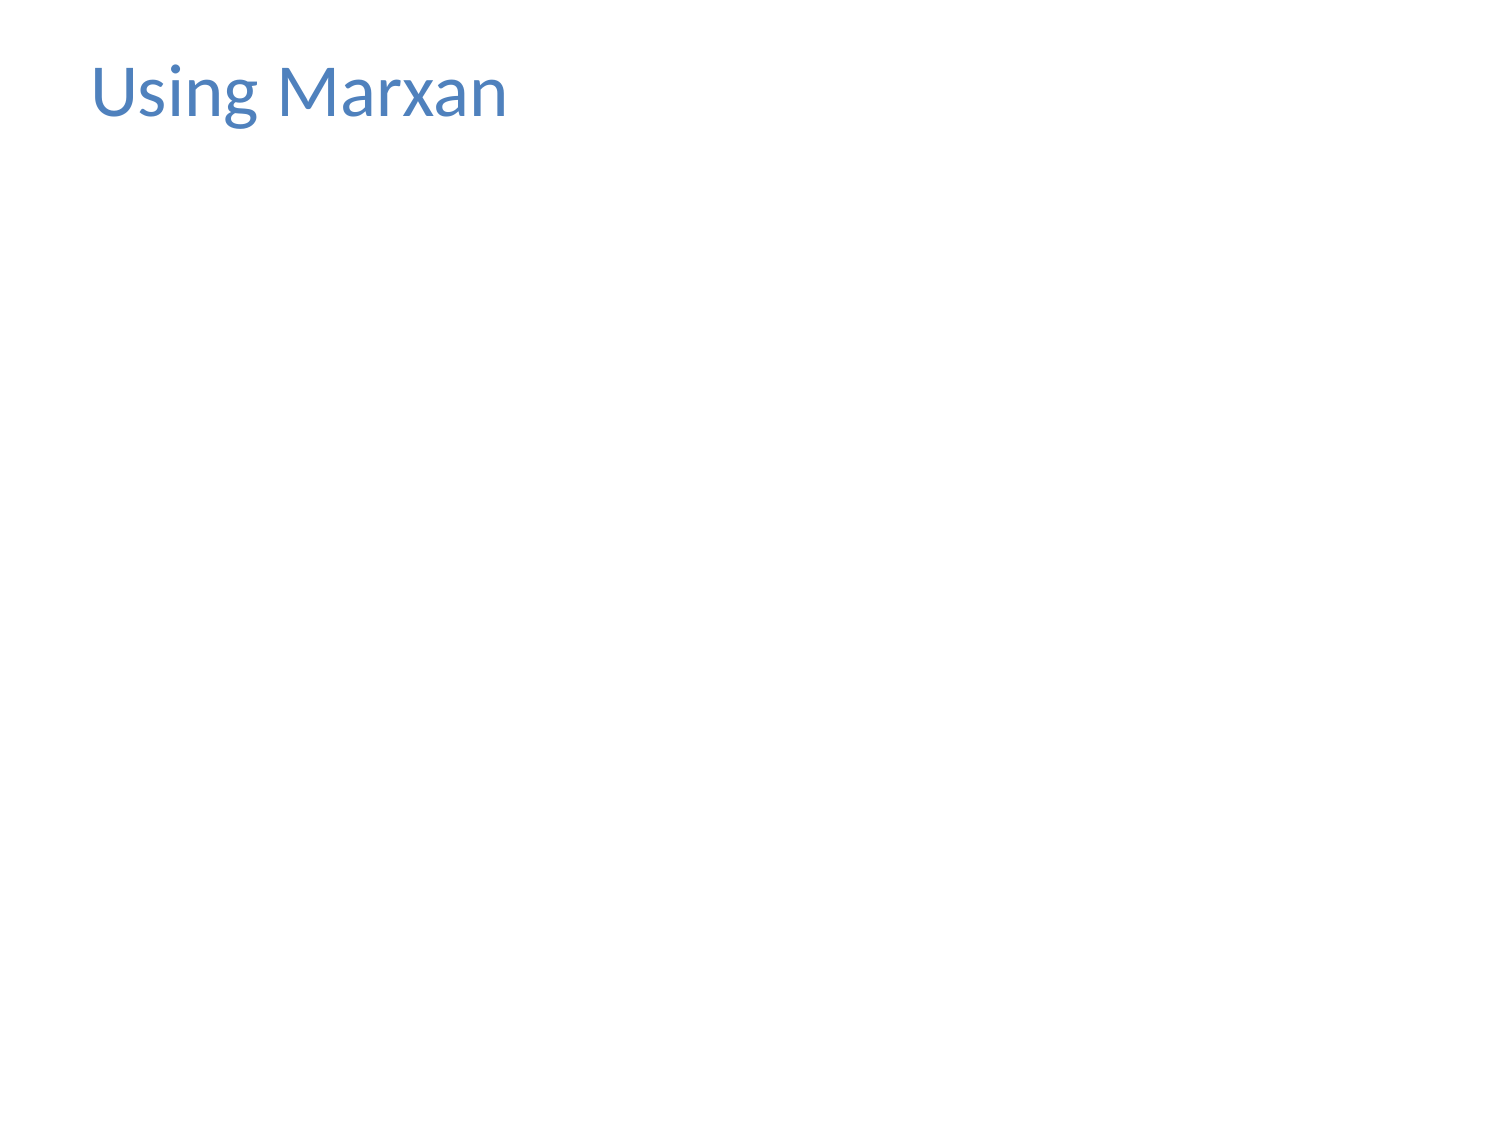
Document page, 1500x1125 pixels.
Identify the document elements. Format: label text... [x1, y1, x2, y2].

title Using Marxan [75, 30, 1425, 144]
